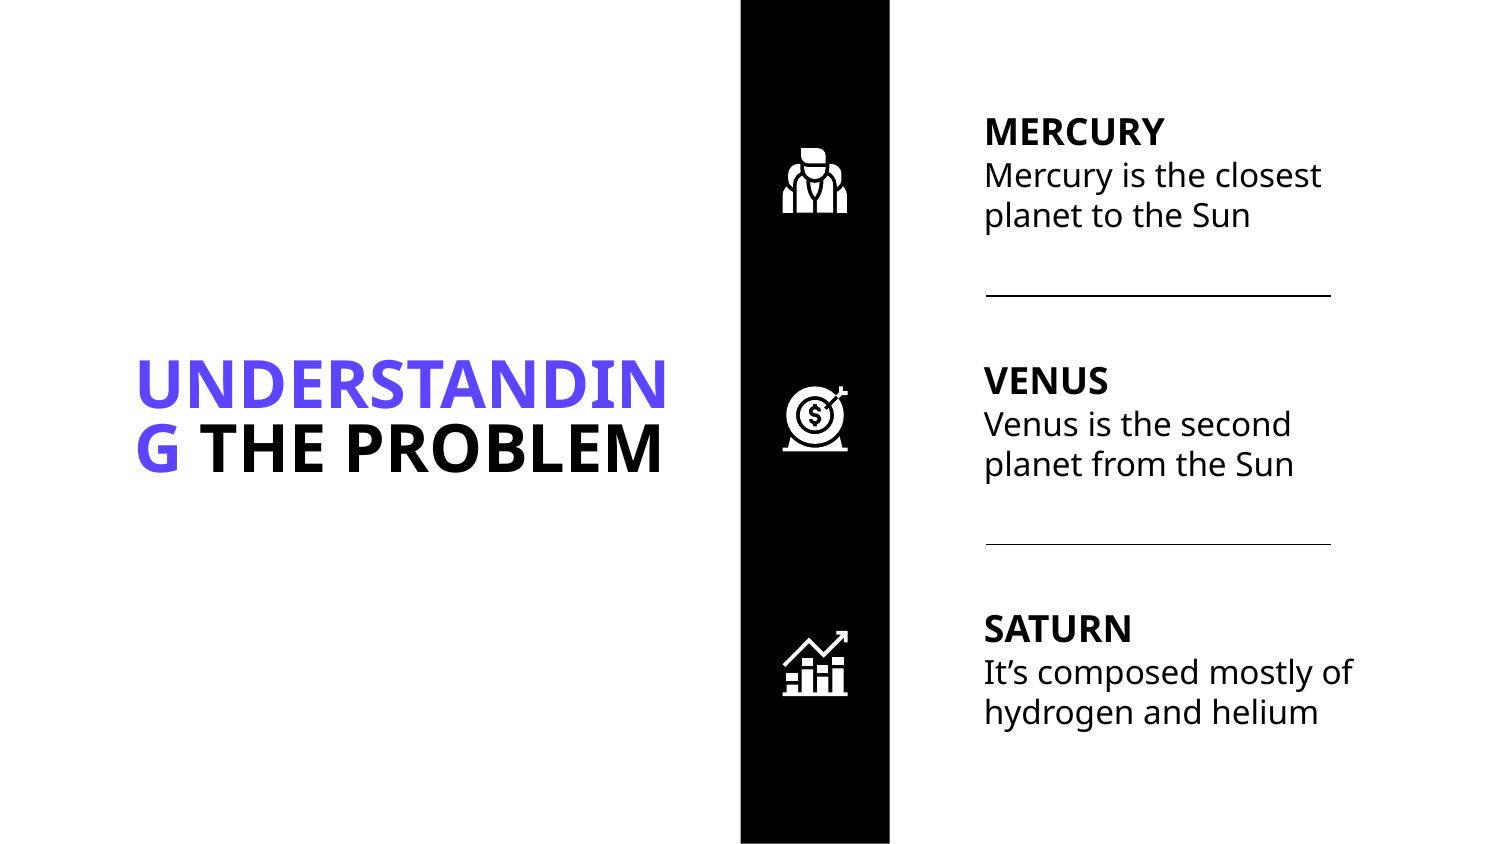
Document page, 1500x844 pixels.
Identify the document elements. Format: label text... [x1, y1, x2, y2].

subtitle VENUS [969, 341, 1406, 387]
subtitle Venus is the second planet from the Sun [969, 387, 1406, 497]
subtitle Mercury is the closest planet to the Sun [969, 139, 1406, 248]
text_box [782, 386, 848, 452]
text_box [782, 630, 848, 697]
title UNDERSTANDING THE PROBLEM [119, 335, 719, 509]
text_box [782, 147, 848, 213]
subtitle It’s composed mostly of hydrogen and helium [969, 636, 1406, 751]
text_box [740, 0, 890, 844]
subtitle MERCURY [969, 93, 1406, 139]
subtitle SATURN [969, 590, 1406, 636]
